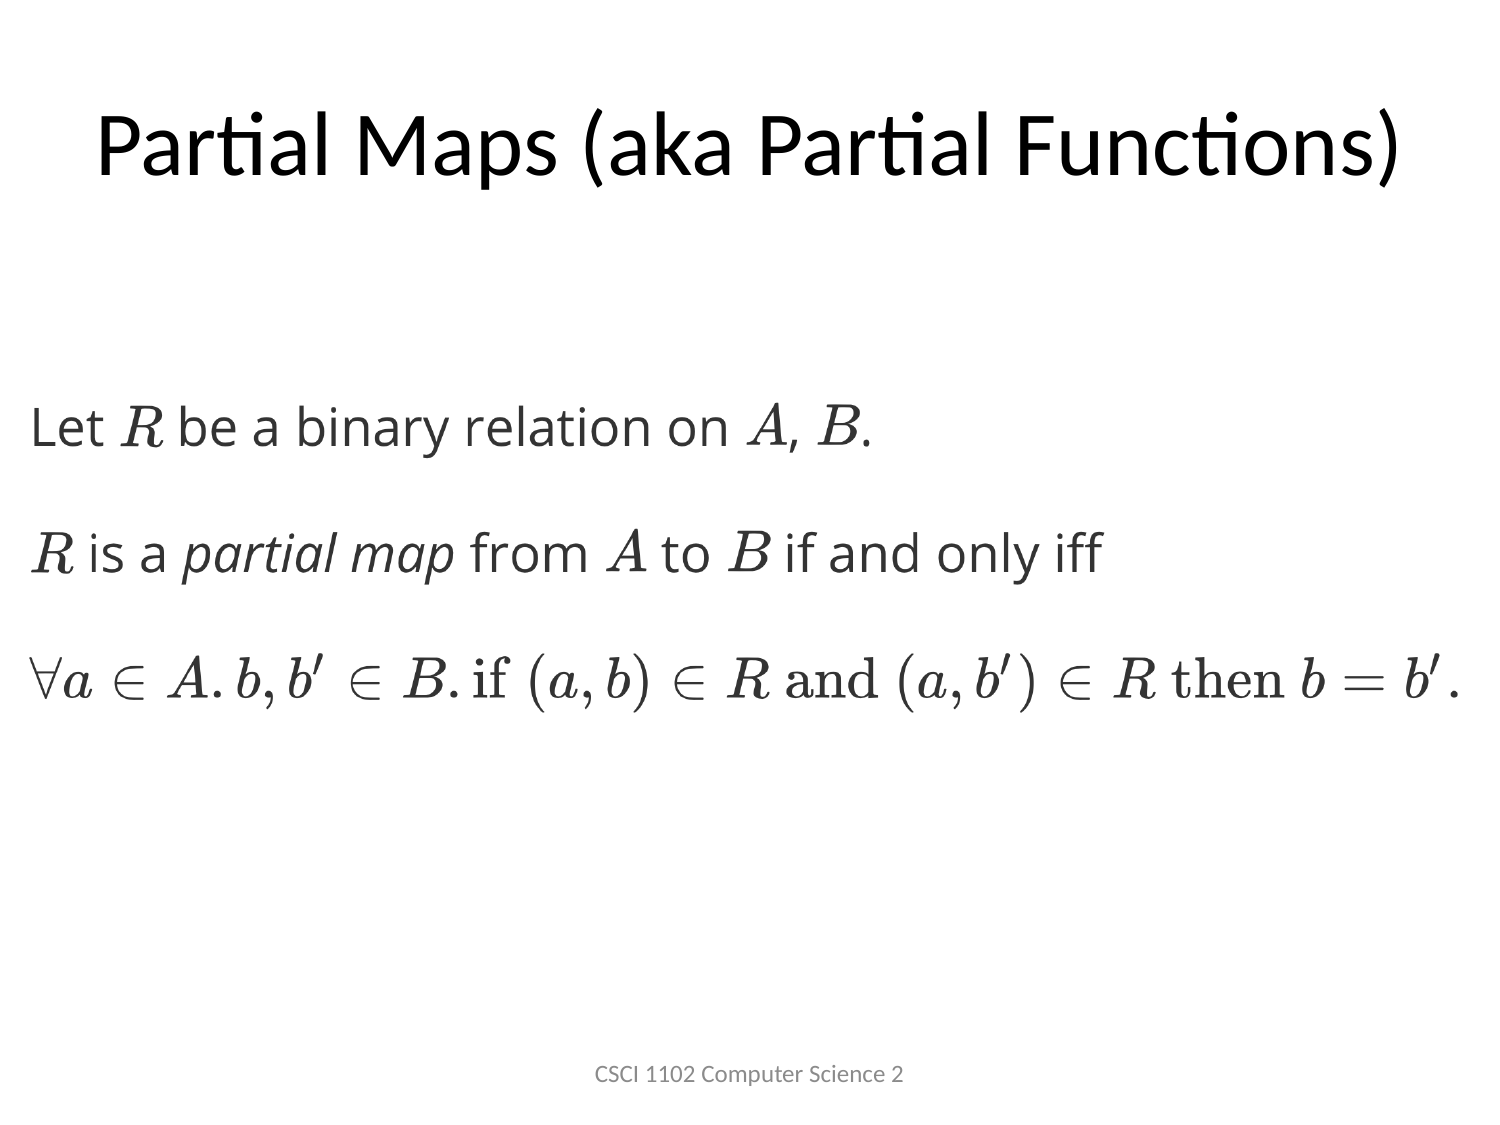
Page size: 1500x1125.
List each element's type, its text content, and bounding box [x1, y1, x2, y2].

picture [0, 353, 1500, 772]
title Partial Maps (aka Partial Functions) [75, 45, 1425, 233]
footer CSCI 1102 Computer Science 2 [512, 1042, 988, 1103]
